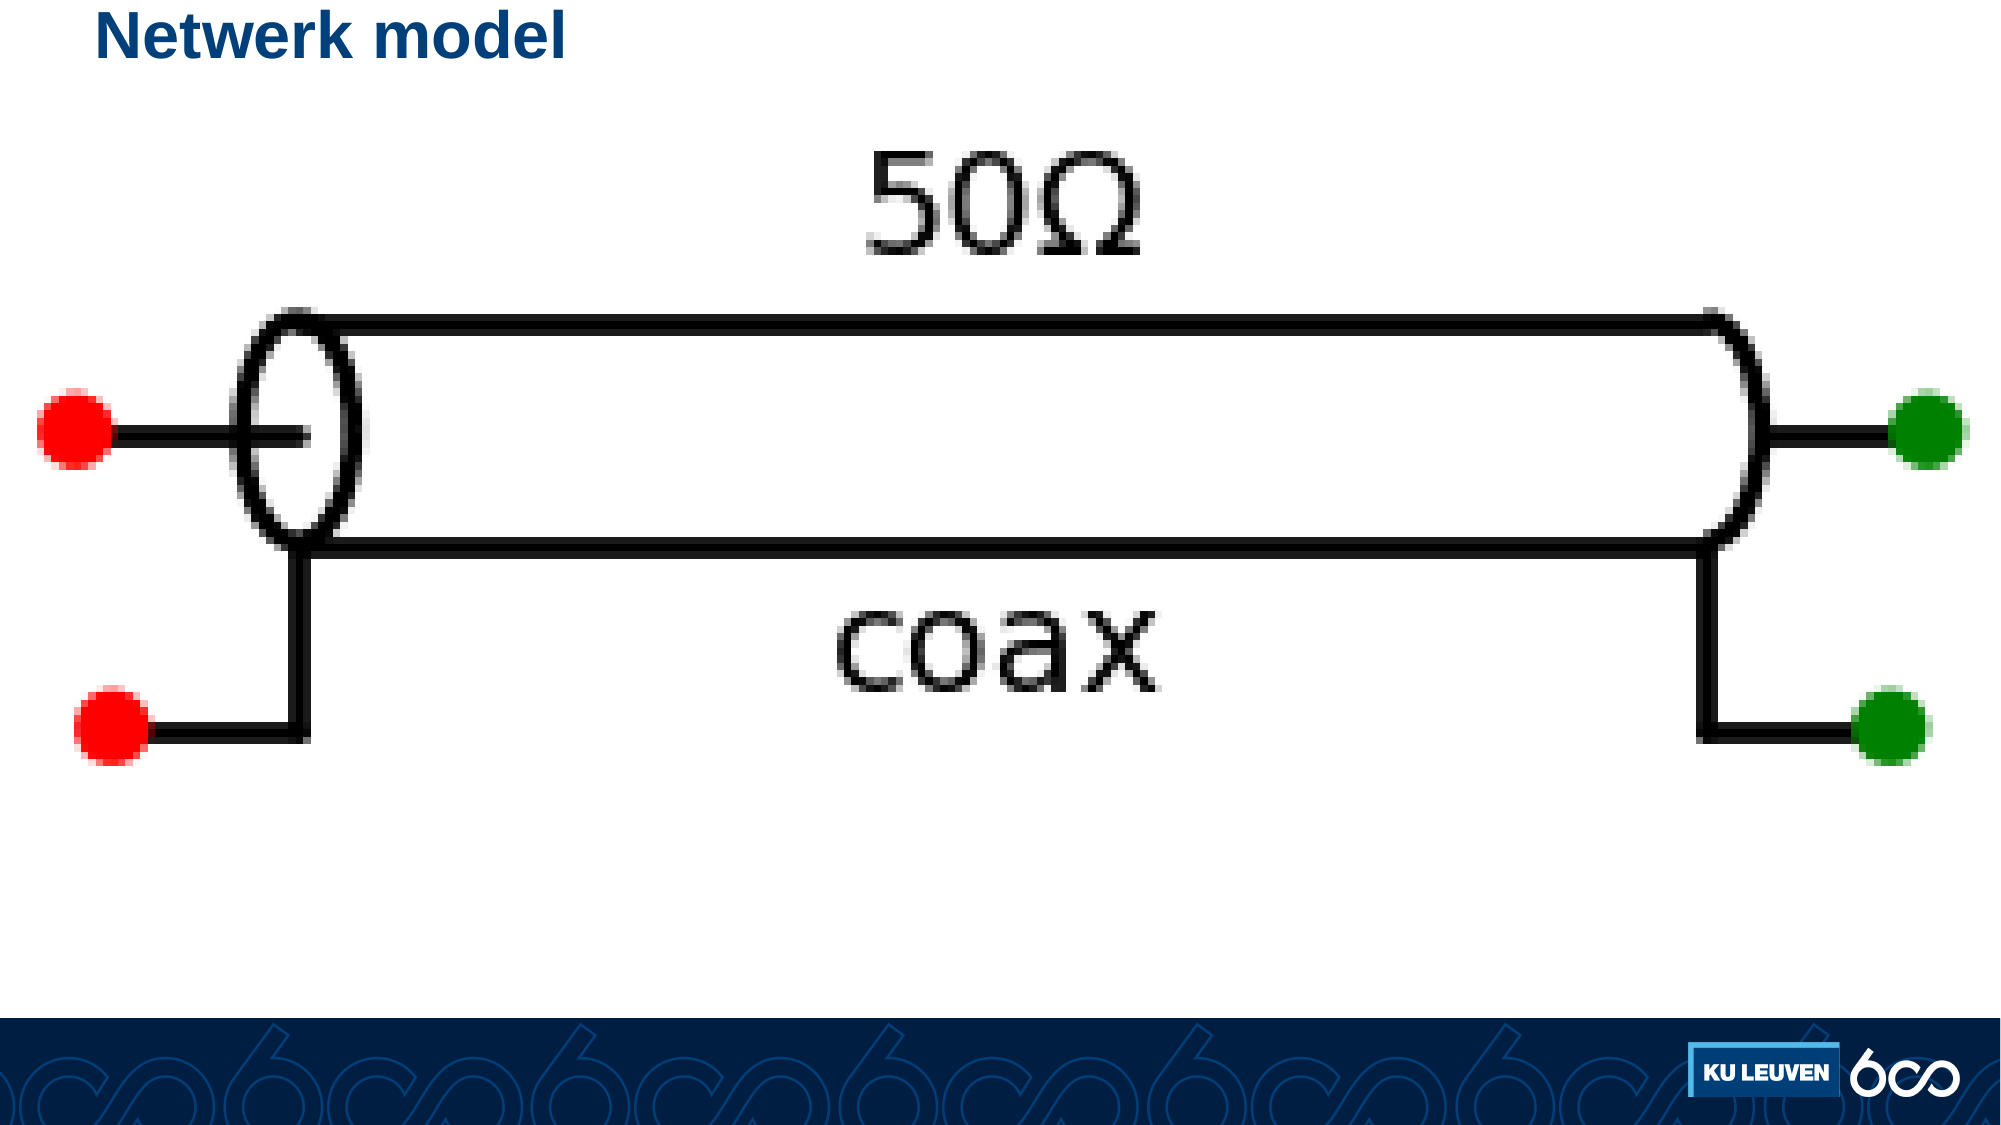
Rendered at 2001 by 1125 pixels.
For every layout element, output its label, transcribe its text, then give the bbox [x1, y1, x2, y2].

title Netwerk model [94, 0, 1906, 92]
picture [0, 92, 2000, 805]
picture [0, 1018, 2001, 1125]
